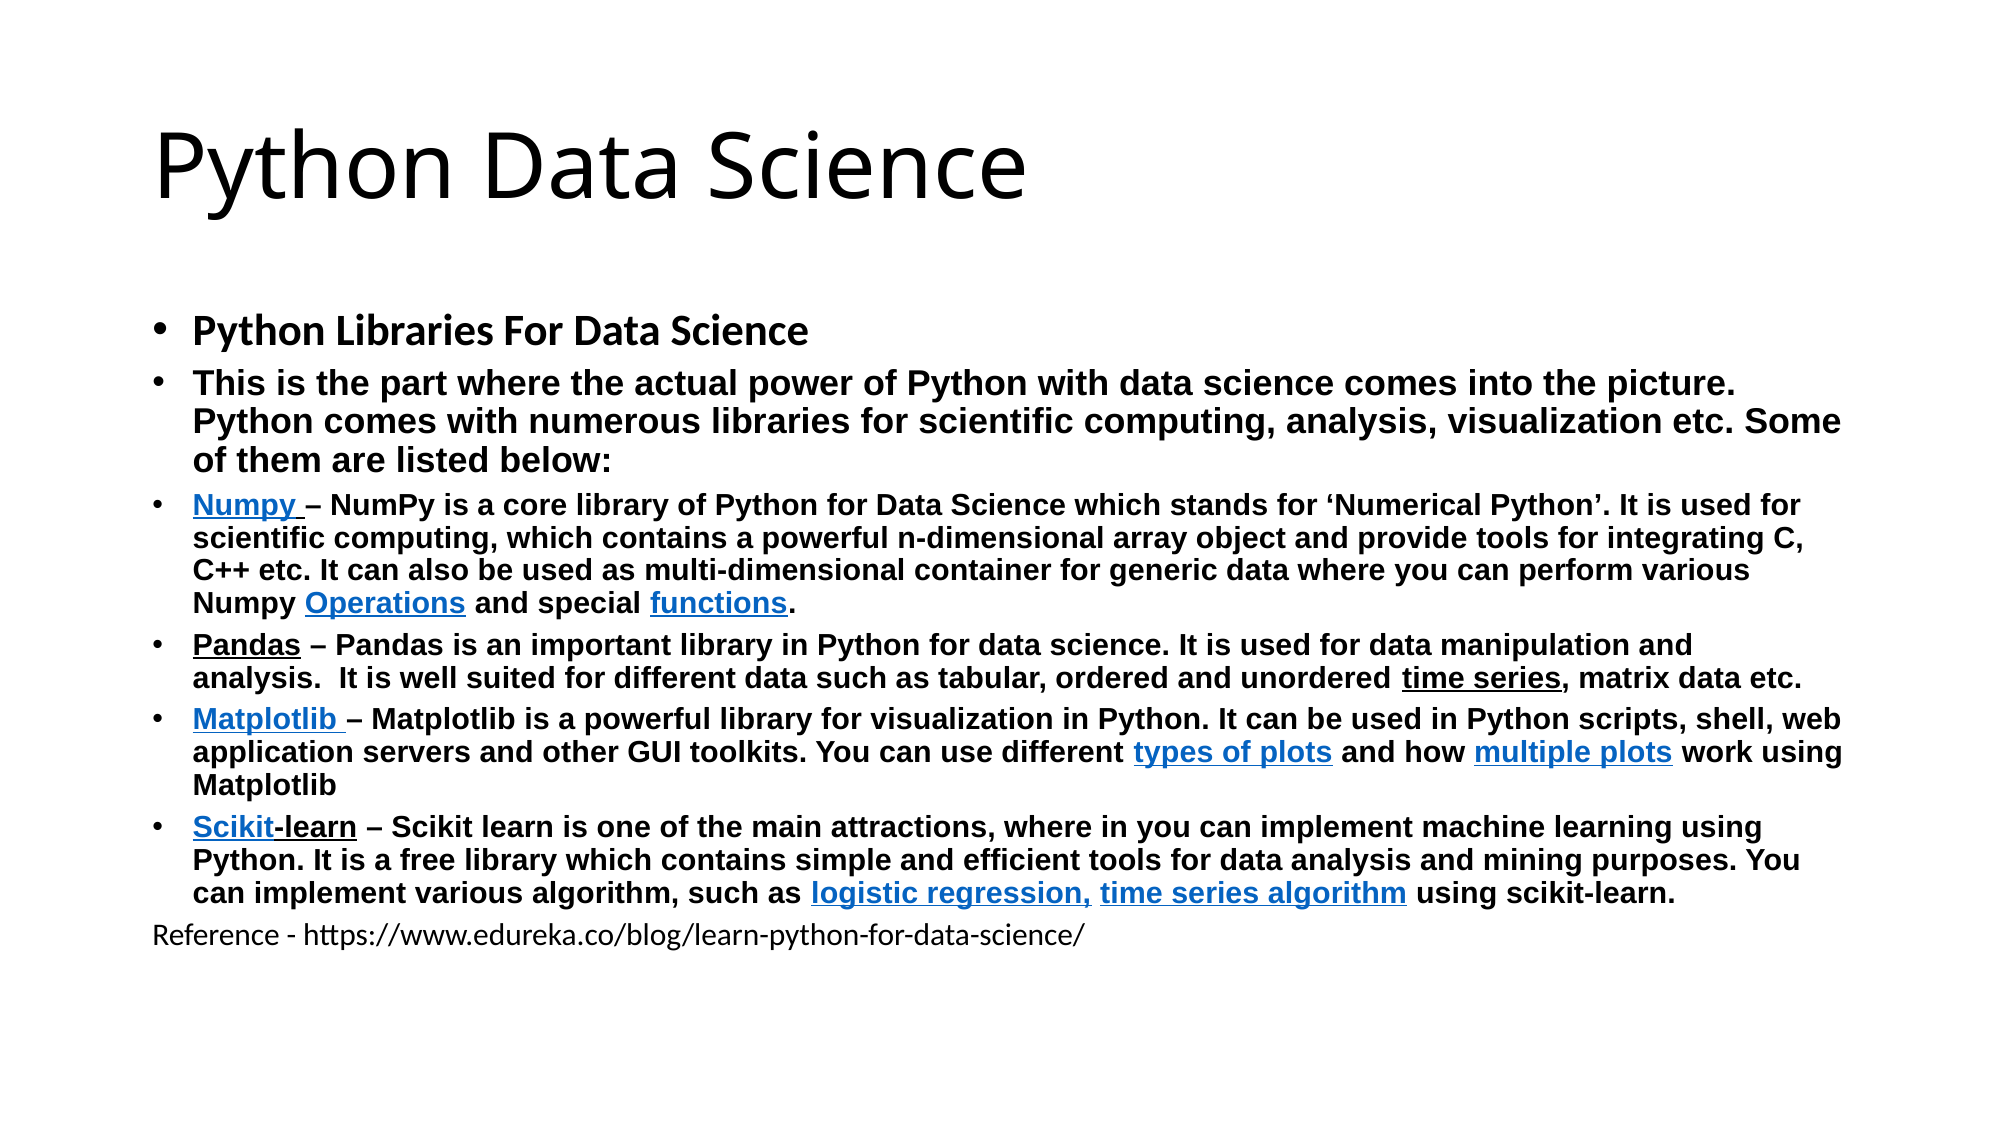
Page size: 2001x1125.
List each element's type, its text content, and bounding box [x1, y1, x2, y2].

title Python Data Science [137, 59, 1863, 278]
list Python Libraries For Data Science This is the part where the actual power of Python with data science comes into the picture. Python comes with numerous libraries for scientific computing, analysis, visualization etc. Some of them are listed below: Numpy – NumPy is a core library of Python for Data Science which stands for ‘Numerical Python’. It is used for scientific computing, which contains a powerful n-dimensional array object and provide tools for integrating C, C++ etc. It can also be used as multi-dimensional container for generic data where you can perform various Numpy Operations and special functions. Pandas – Pandas is an important library in Python for data science. It is used for data manipulation and analysis. It is well suited for different data such as tabular, ordered and unordered time series, matrix data etc. Matplotlib – Matplotlib is a powerful library for visualization in Python. It can be used in Python scripts, shell, web application servers and other GUI toolkits. You can use different types of plots and how multiple plots work using Matplotlib Scikit-learn – Scikit learn is one of the main attractions, where in you can implement machine learning using Python. It is a free library which contains simple and efficient tools for data analysis and mining purposes. You can implement various algorithm, such as logistic regression, time series algorithm using scikit-learn. Reference - https://www.edureka.co/blog/learn-python-for-data-science/ [137, 299, 1863, 1014]
